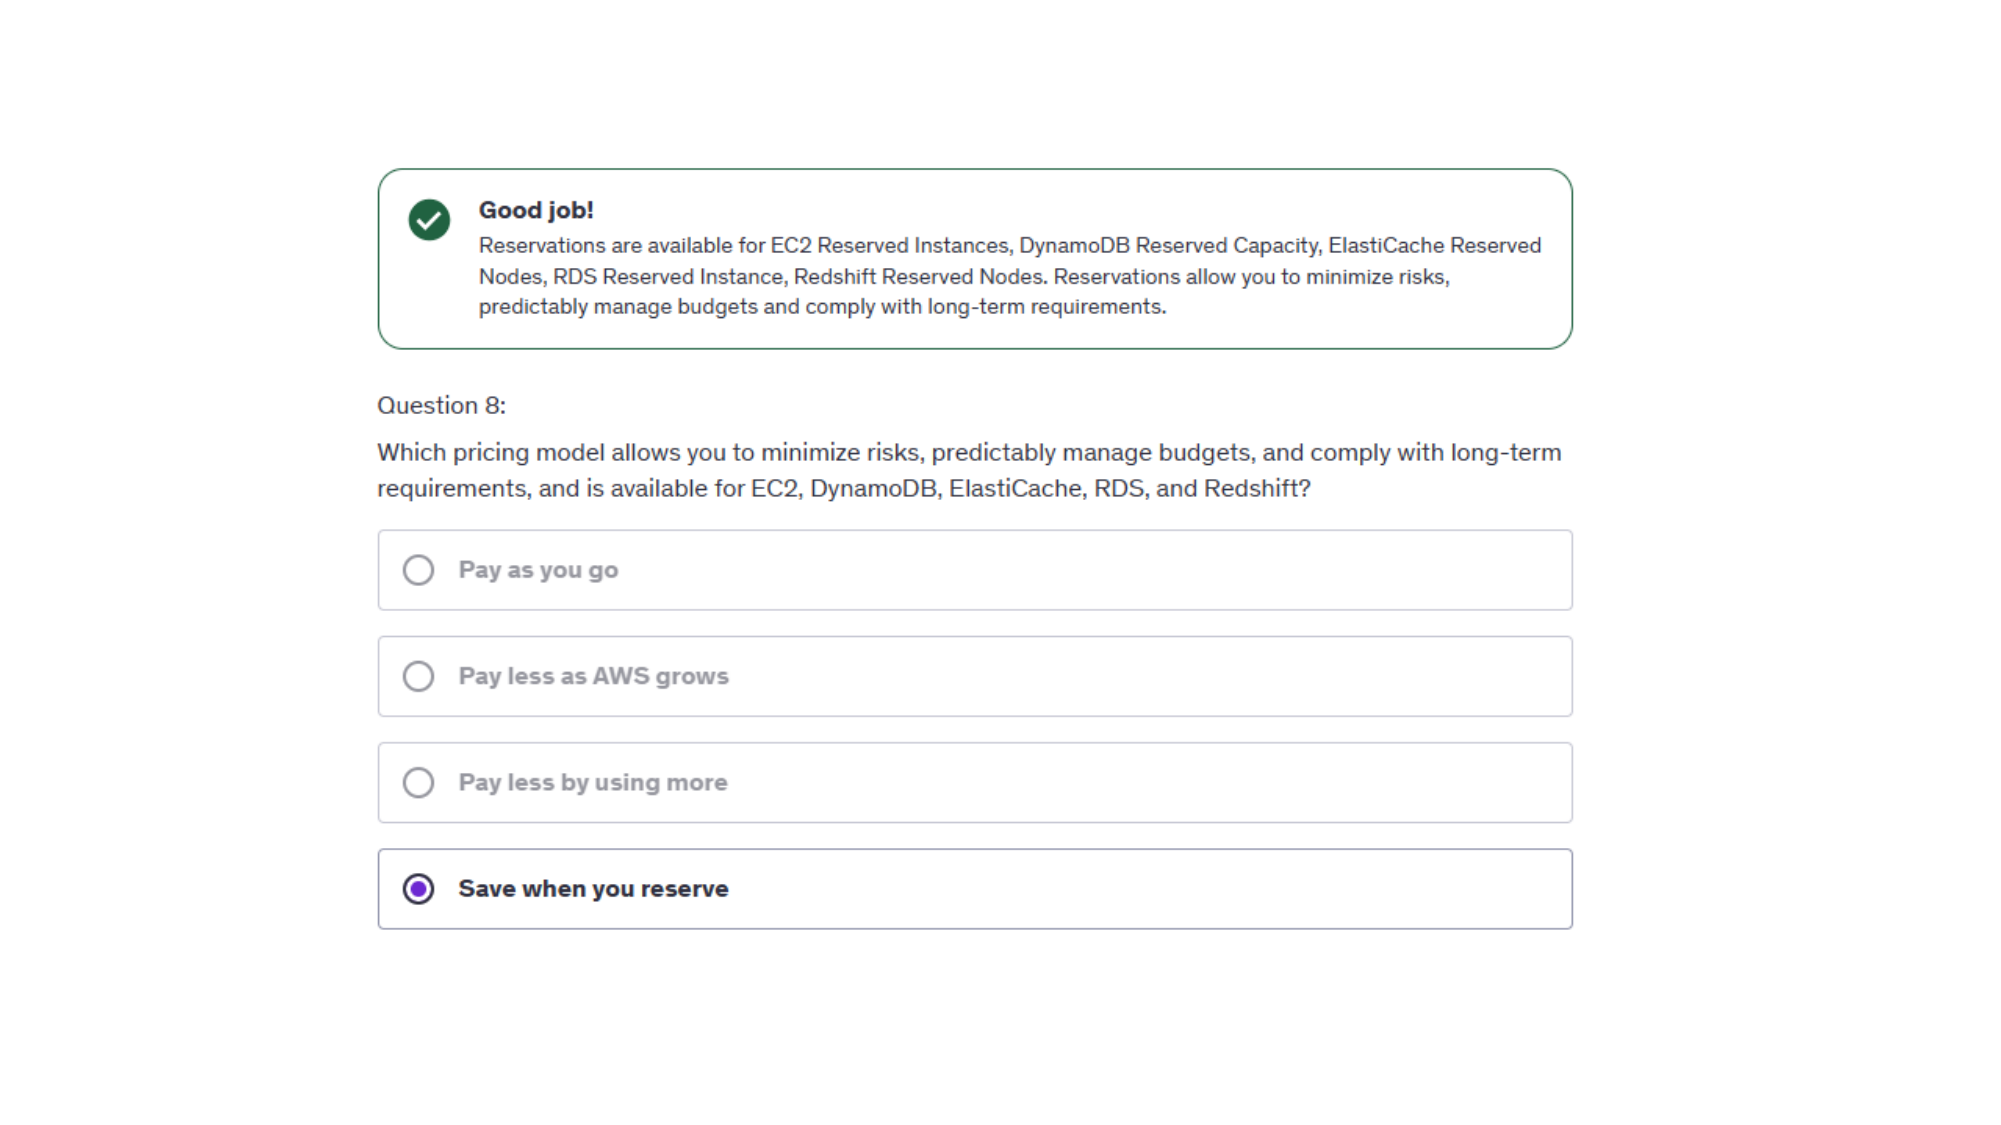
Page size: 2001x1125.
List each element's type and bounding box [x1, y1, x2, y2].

picture [339, 131, 1661, 994]
